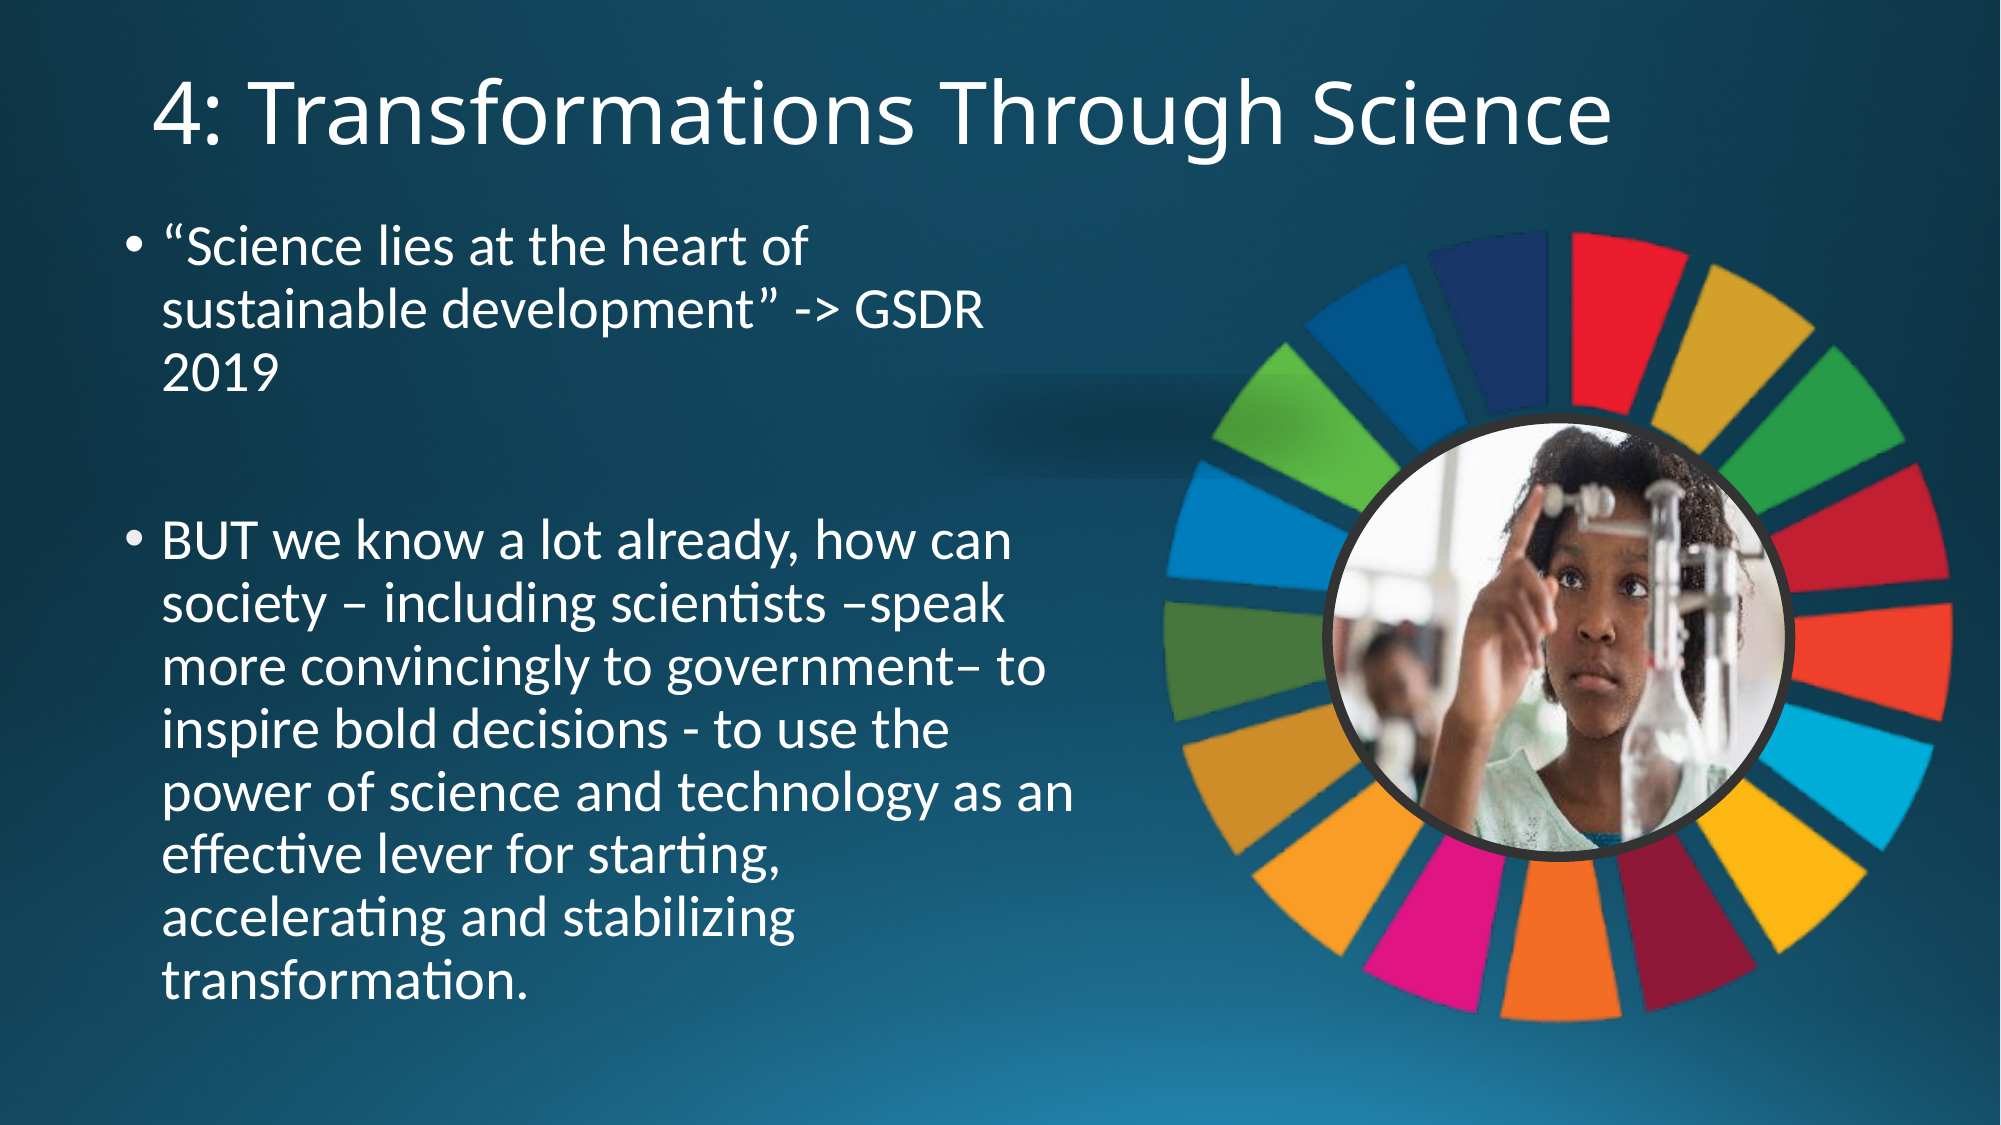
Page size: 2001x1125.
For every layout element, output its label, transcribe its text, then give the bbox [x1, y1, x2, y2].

list “Science lies at the heart of sustainable development” -> GSDR 2019 BUT we know a lot already, how can society – including scientists –speak more convincingly to government– to inspire bold decisions - to use the power of science and technology as an effective lever for starting, accelerating and stabilizing transformation. [109, 207, 1094, 1034]
title 4: Transformations Through Science [137, 59, 1863, 278]
picture [0, 0, 2001, 1125]
